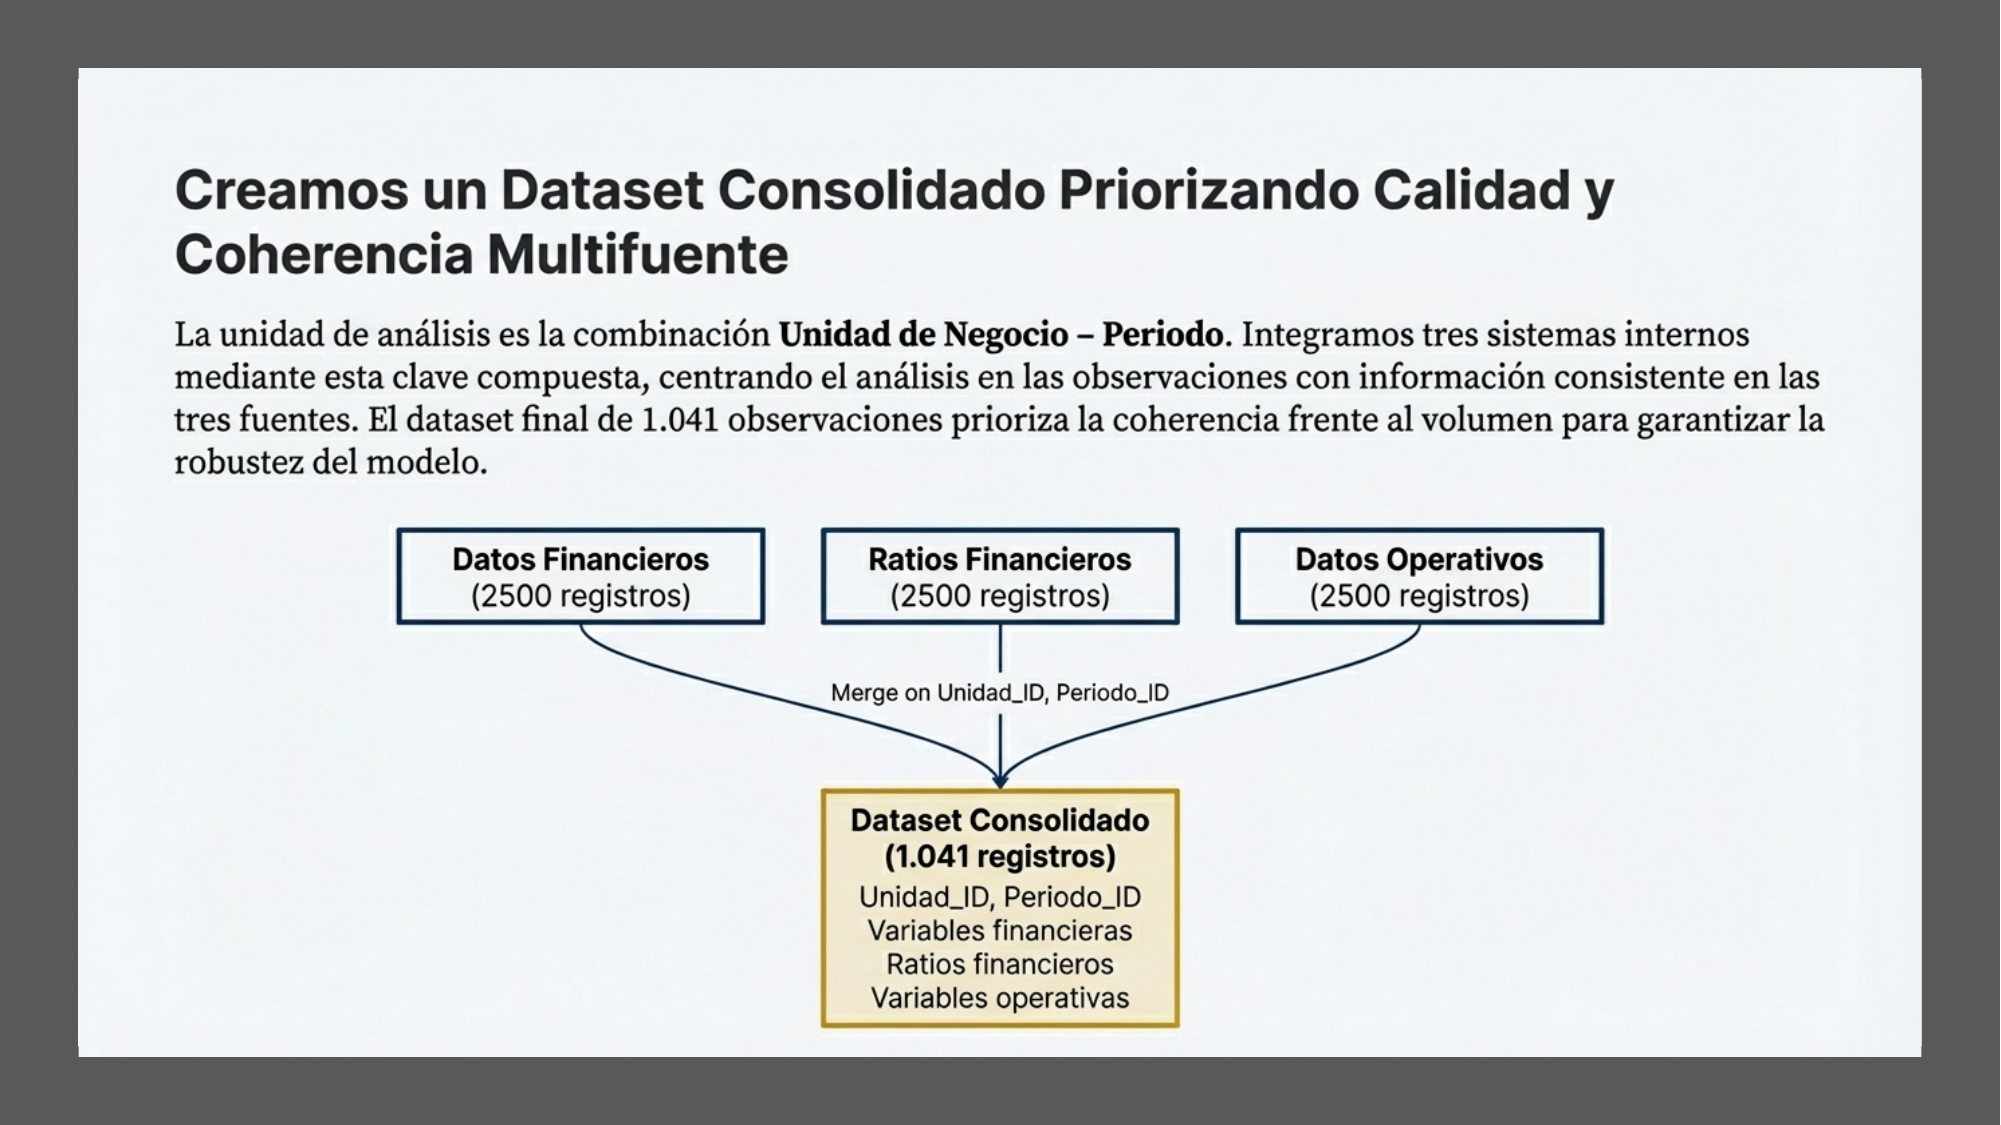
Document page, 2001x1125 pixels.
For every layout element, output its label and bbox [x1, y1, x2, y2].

picture [77, 67, 1922, 1058]
text_box [0, 0, 2000, 1125]
